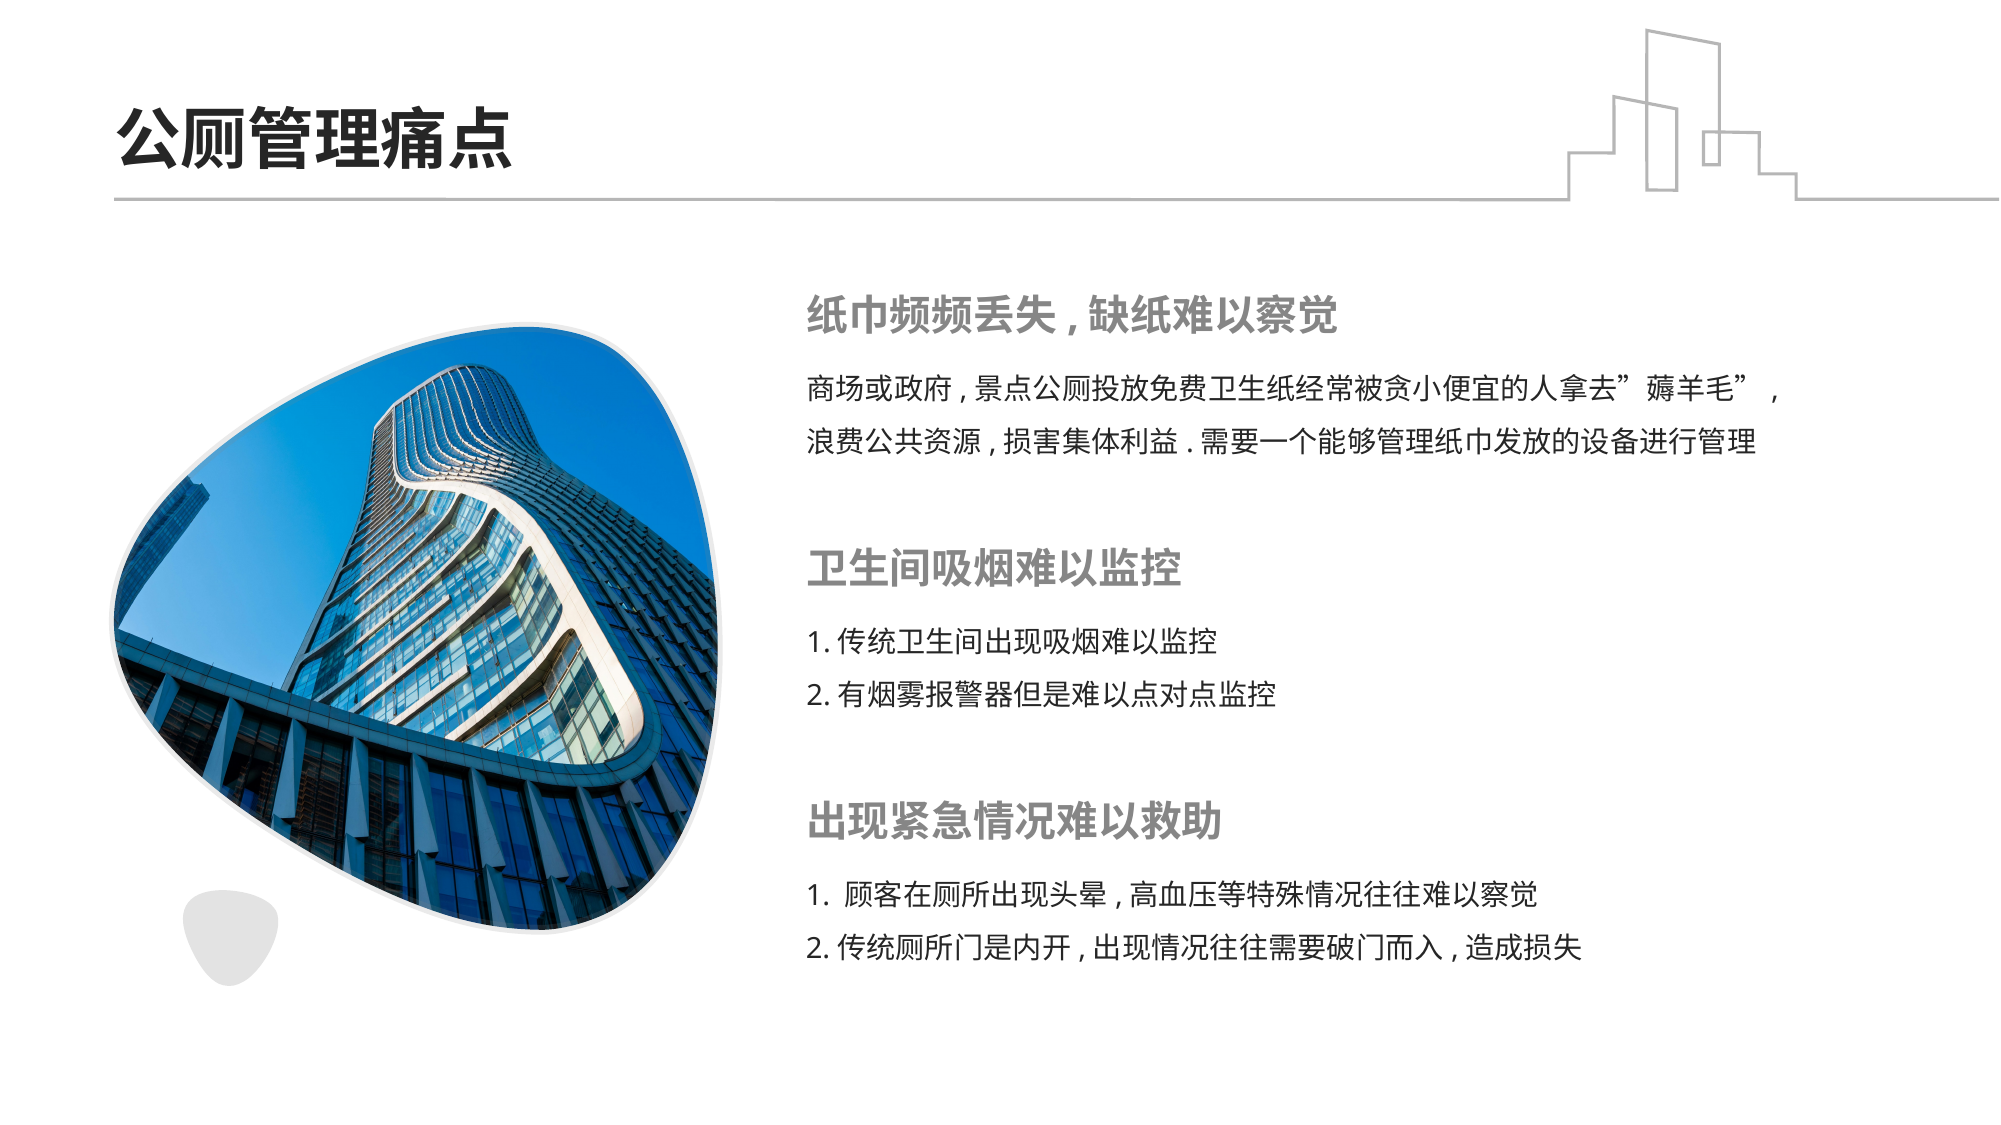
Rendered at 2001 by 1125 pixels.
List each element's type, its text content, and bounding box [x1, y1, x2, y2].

text_box 1. 顾客在厕所出现头晕,高血压等特殊情况往往难以察觉 2.传统厕所门是内开,出现情况往往需要破门而入,造成损失 [805, 859, 1810, 1001]
text_box 纸巾频频丢失,缺纸难以察觉 [806, 255, 1764, 339]
text_box 出现紧急情况难以救助 [805, 761, 1764, 845]
title 公厕管理痛点 [114, 59, 1886, 178]
text_box 商场或政府,景点公厕投放免费卫生纸经常被贪小便宜的人拿去”薅羊毛”,浪费公共资源,损害集体利益.需要一个能够管理纸巾发放的设备进行管理 [806, 352, 1811, 495]
text_box 1.传统卫生间出现吸烟难以监控 2.有烟雾报警器但是难以点对点监控 [806, 606, 1811, 748]
picture [113, 326, 718, 930]
text_box 卫生间吸烟难以监控 [806, 508, 1764, 592]
text_box [184, 930, 278, 986]
